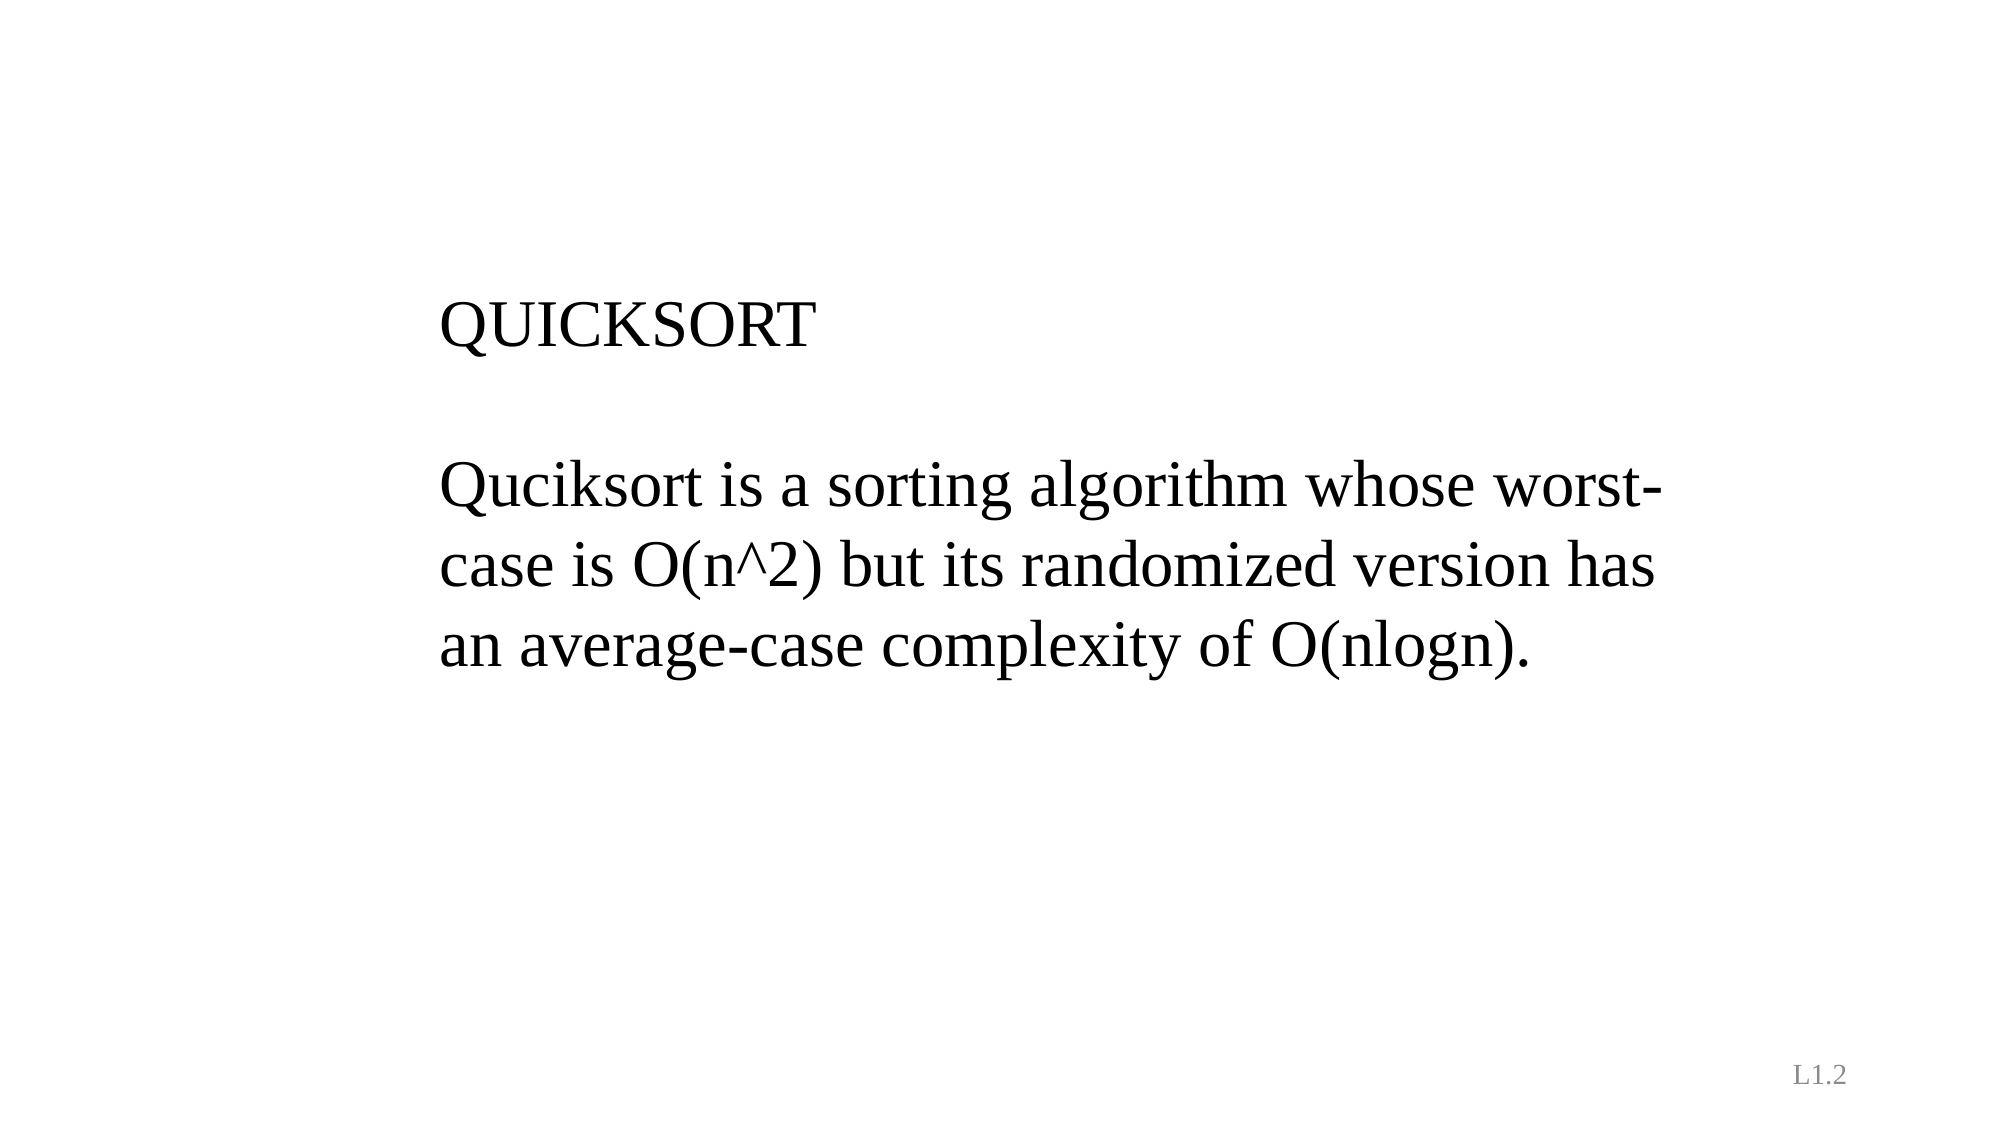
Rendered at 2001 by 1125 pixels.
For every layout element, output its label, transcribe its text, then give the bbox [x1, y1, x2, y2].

text_box QUICKSORT Quciksort is a sorting algorithm whose worst-case is O(n^2) but its randomized version has an average-case complexity of O(nlogn). [424, 272, 1700, 687]
slide_number L1.2 [1412, 1042, 1863, 1103]
